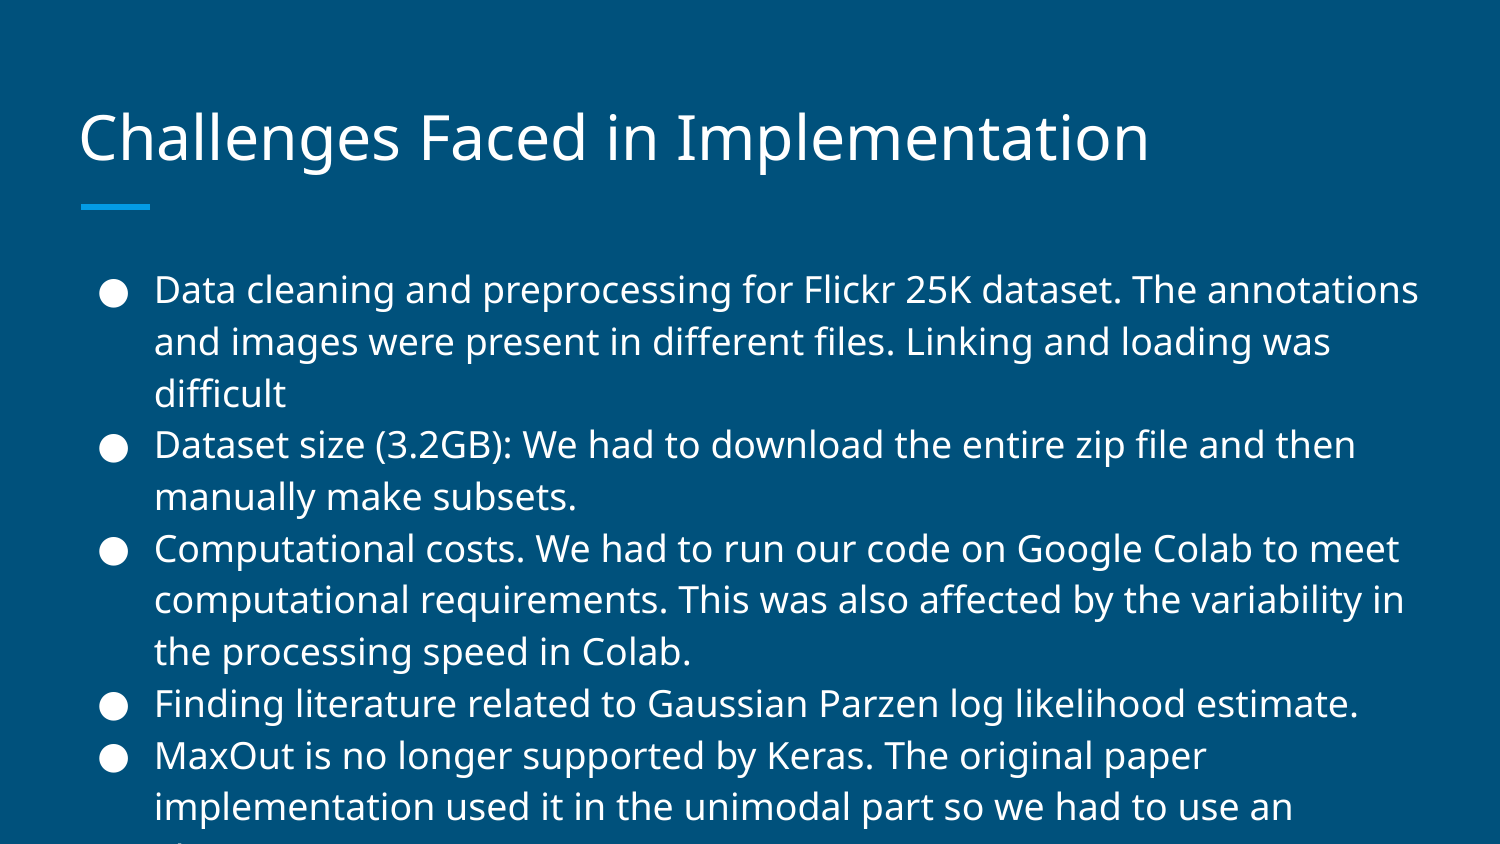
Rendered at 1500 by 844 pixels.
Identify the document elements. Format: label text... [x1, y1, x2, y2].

title Challenges Faced in Implementation [63, 75, 1437, 188]
list Data cleaning and preprocessing for Flickr 25K dataset. The annotations and images were present in different files. Linking and loading was difficult Dataset size (3.2GB): We had to download the entire zip file and then manually make subsets. Computational costs. We had to run our code on Google Colab to meet computational requirements. This was also affected by the variability in the processing speed in Colab. Finding literature related to Gaussian Parzen log likelihood estimate. MaxOut is no longer supported by Keras. The original paper implementation used it in the unimodal part so we had to use an alternative. [63, 244, 1437, 830]
